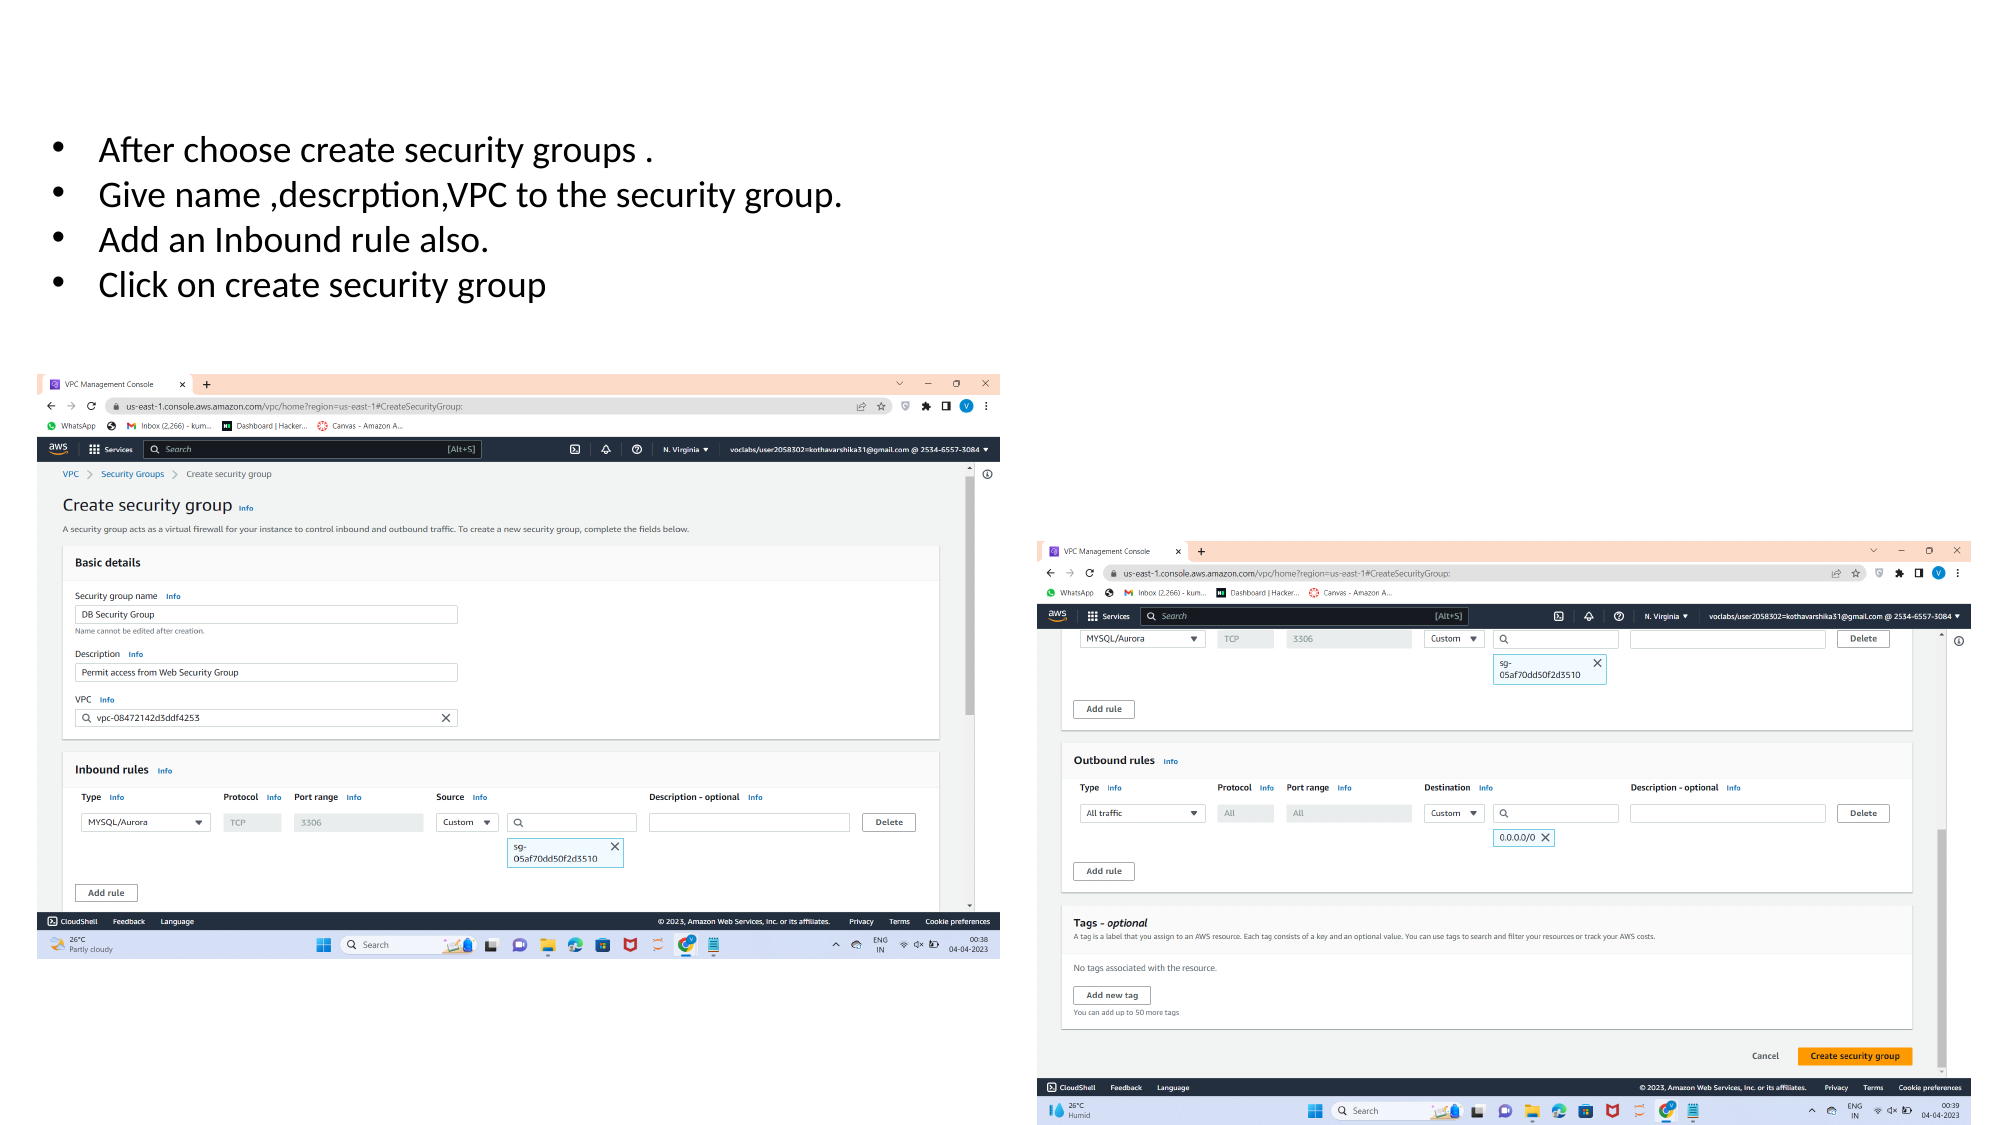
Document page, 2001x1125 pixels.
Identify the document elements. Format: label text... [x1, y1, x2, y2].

picture [37, 374, 1000, 959]
picture [1037, 541, 1971, 1125]
text_box After choose create security groups . Give name ,descrption,VPC to the security group. Add an Inbound rule also. Click on create security group [37, 117, 1854, 312]
